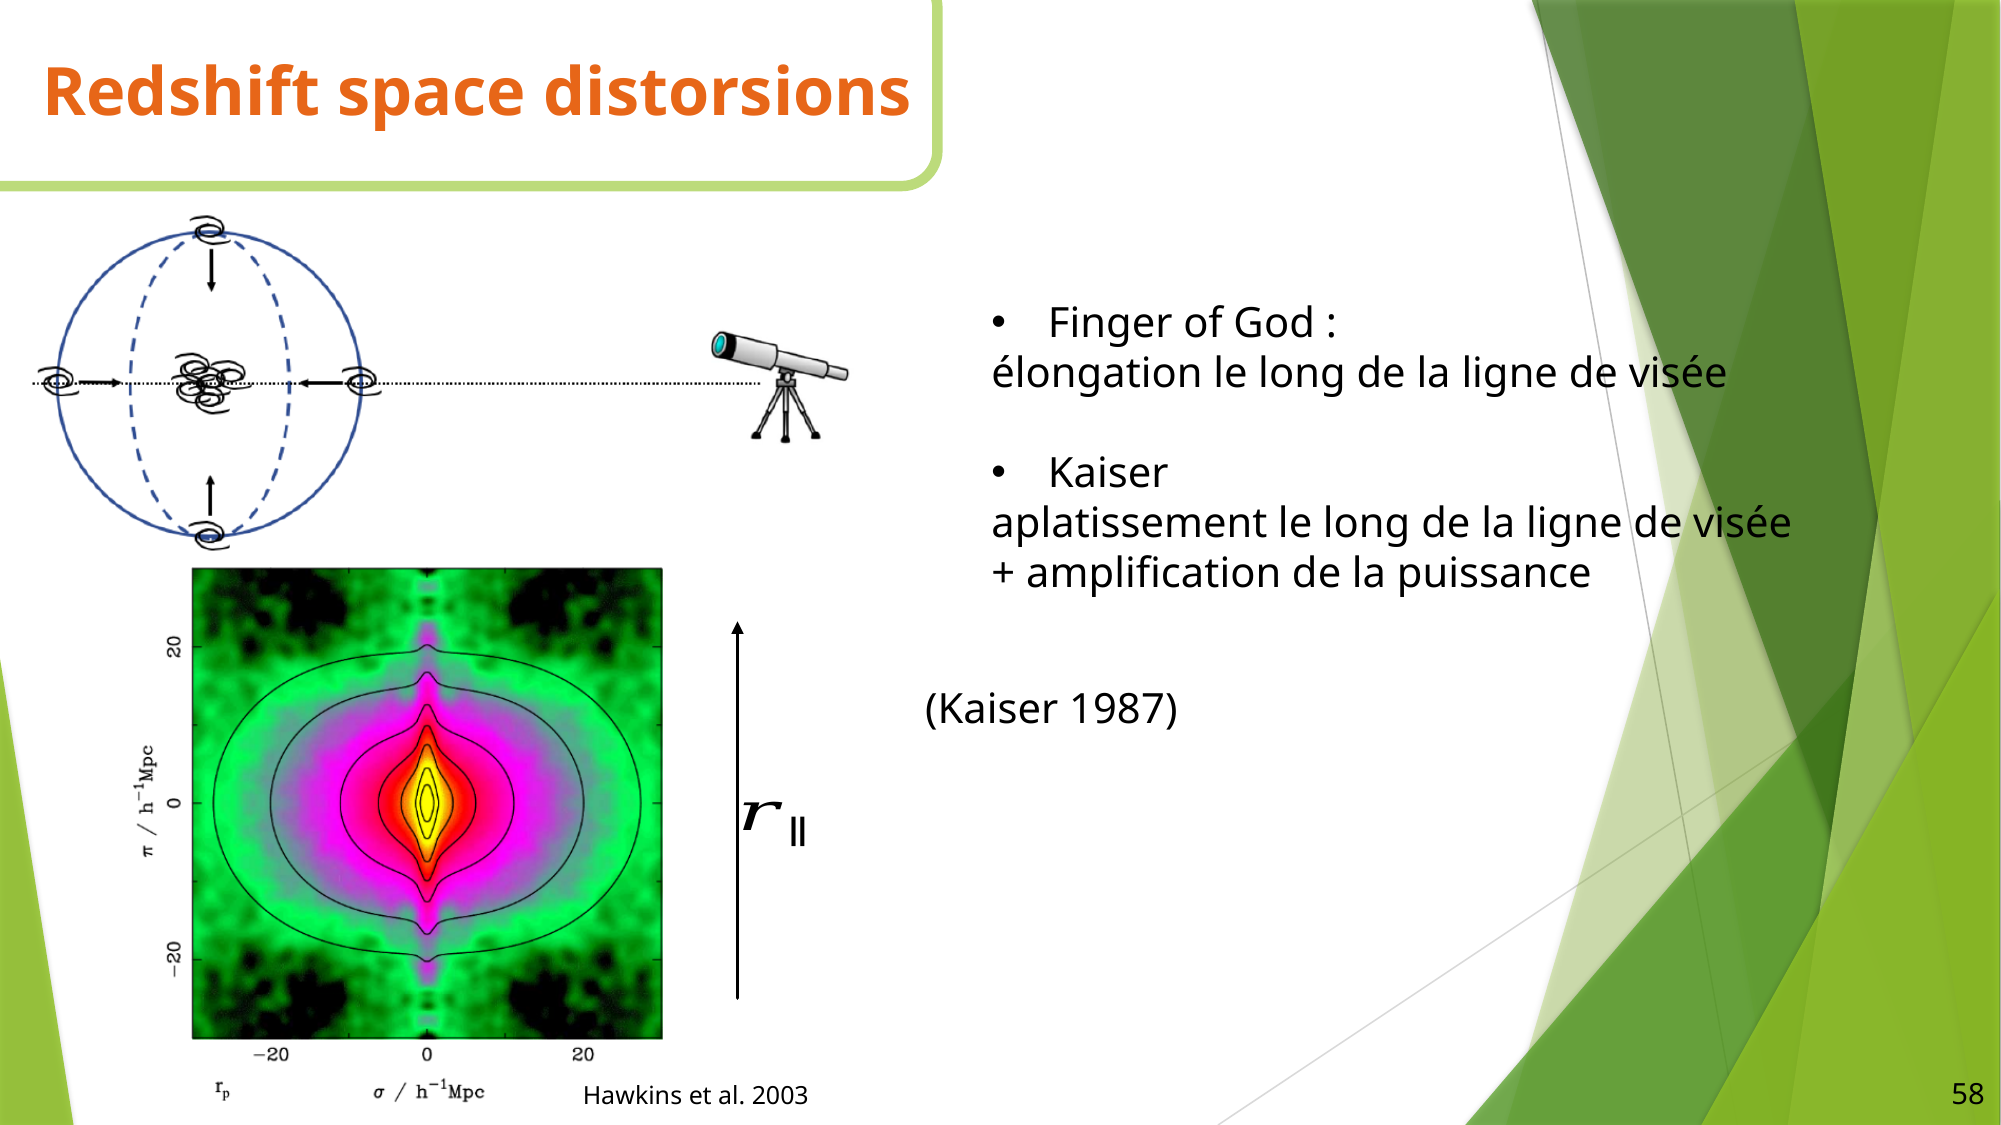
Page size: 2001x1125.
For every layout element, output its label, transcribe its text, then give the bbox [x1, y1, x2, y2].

text_box [0, 0, 940, 188]
text_box Hawkins et al. 2003 [660, 1072, 824, 1117]
picture [15, 198, 862, 1108]
slide_number 58 [1887, 1065, 2000, 1125]
text_box Finger of God : élongation le long de la ligne de visée Kaiser aplatissement le long de la ligne de visée + amplification de la puissance [976, 288, 1843, 604]
